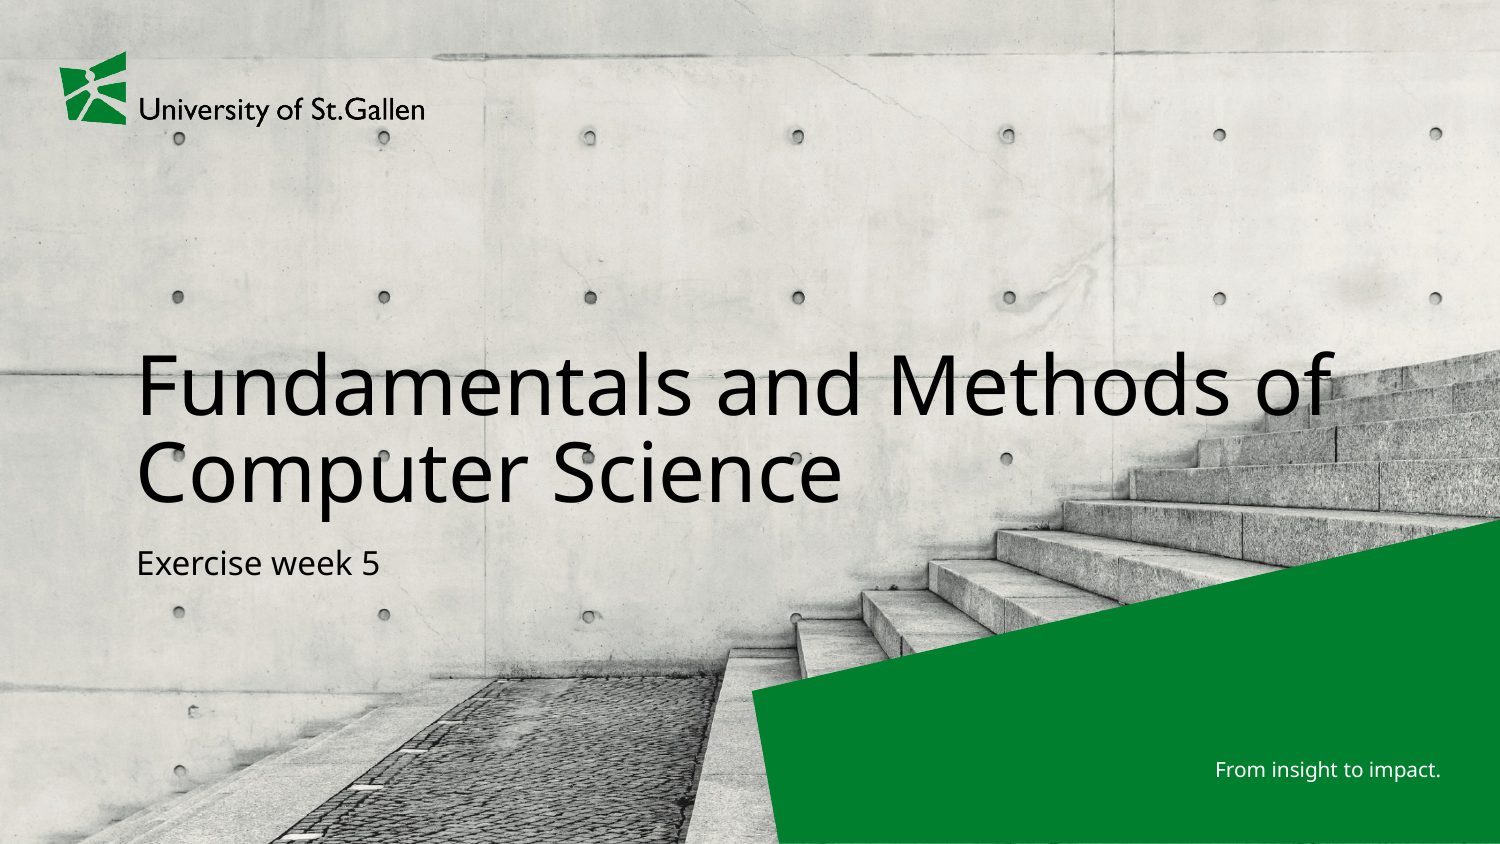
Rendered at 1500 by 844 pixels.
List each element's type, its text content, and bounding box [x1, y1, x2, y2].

list Exercise week 5 [136, 542, 736, 735]
picture [0, 0, 1500, 844]
title Fundamentals and Methods of Computer Science [135, 268, 1470, 520]
